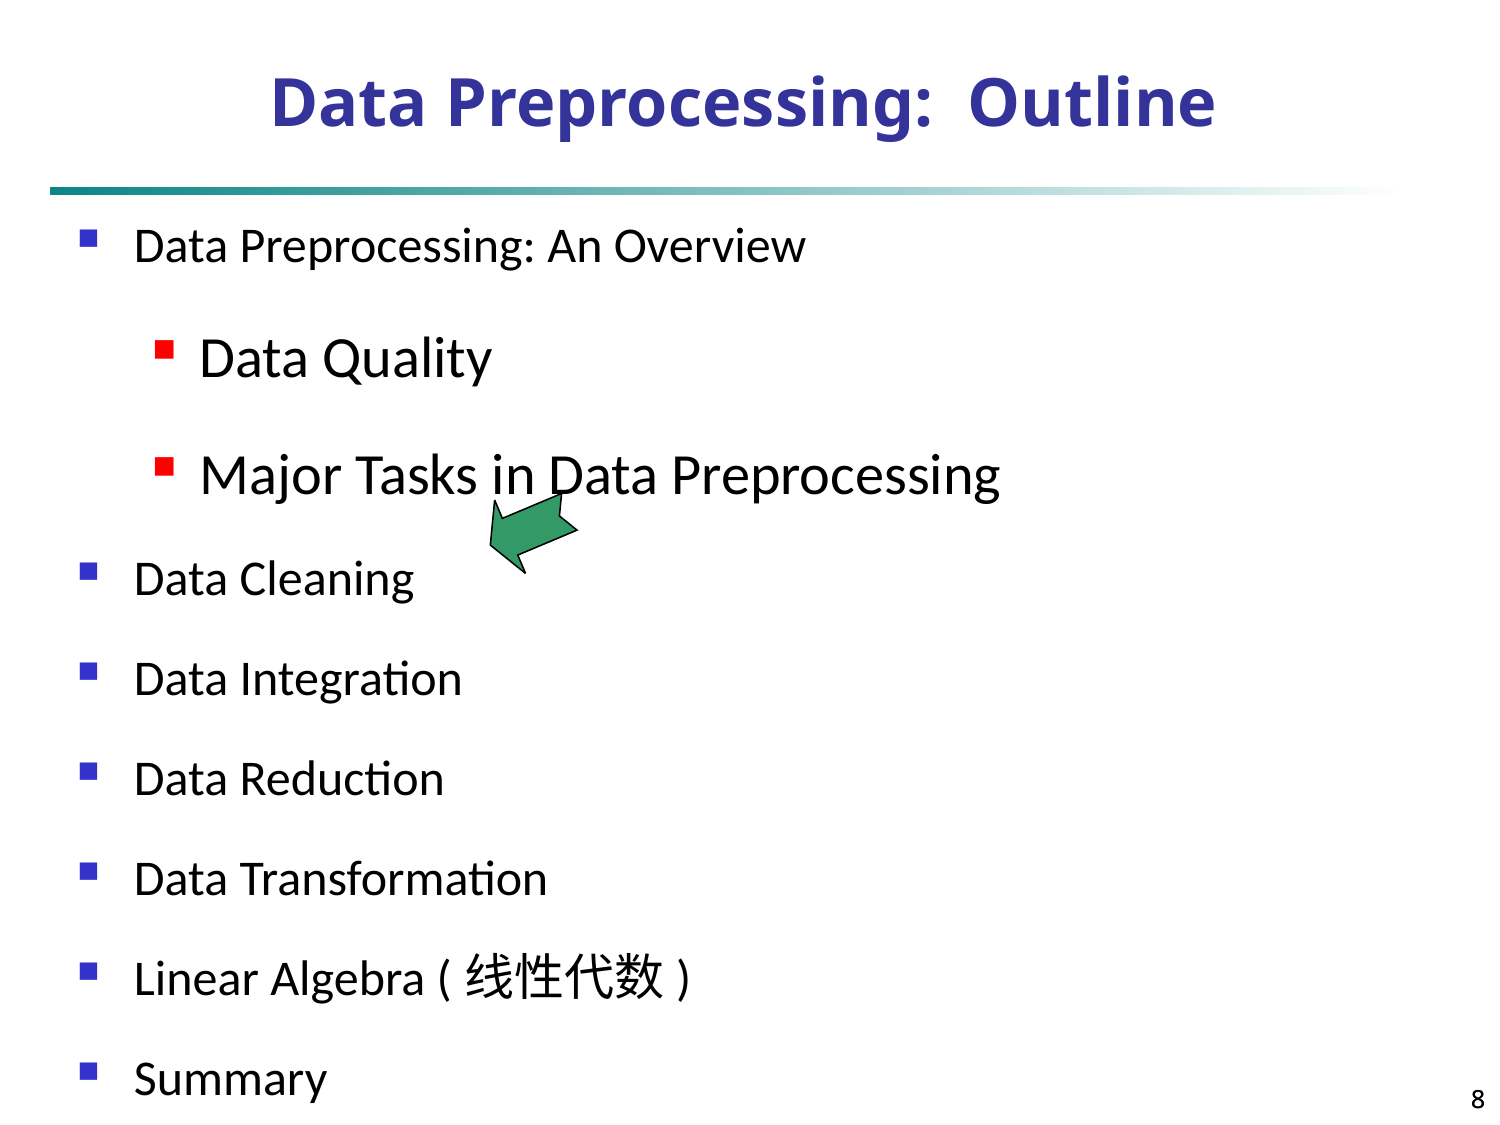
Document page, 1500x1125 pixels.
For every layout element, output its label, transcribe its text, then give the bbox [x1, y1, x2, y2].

text_box [490, 493, 578, 574]
list Data Preprocessing: An Overview Data Quality Major Tasks in Data Preprocessing Data Cleaning Data Integration Data Reduction Data Transformation Linear Algebra (线性代数) Summary [62, 174, 1413, 1013]
text_box 8 [1187, 1062, 1500, 1125]
title Data Preprocessing: Outline [24, 49, 1463, 151]
